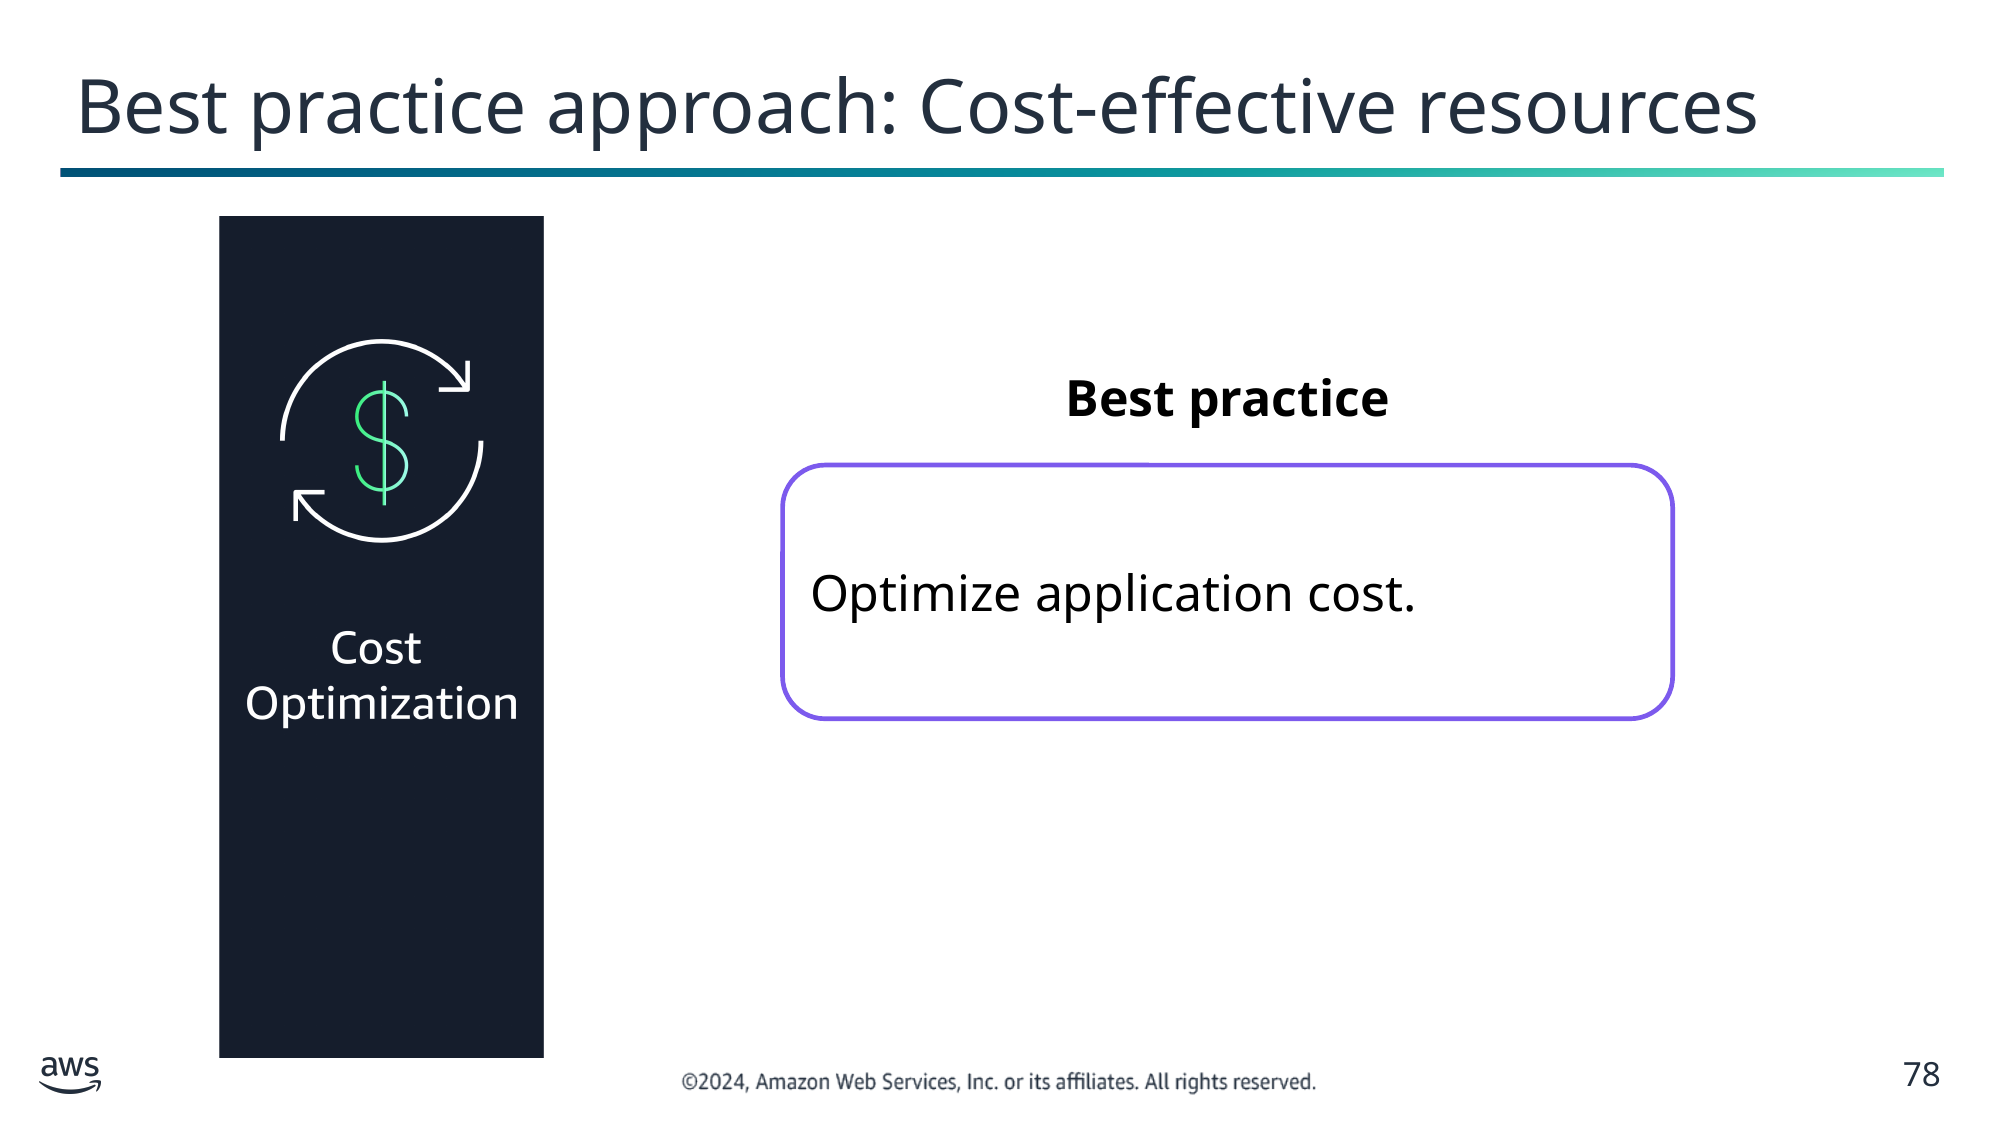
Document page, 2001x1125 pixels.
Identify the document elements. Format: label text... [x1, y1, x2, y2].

picture [39, 1057, 101, 1094]
picture [681, 170, 1944, 177]
text_box Best practice [987, 358, 1468, 434]
title Best practice approach: Cost-effective resources [60, 49, 1954, 170]
slide_number ‹#› [1861, 1057, 1941, 1095]
picture [621, 1061, 1378, 1105]
text_box Optimize application cost. [782, 465, 1673, 719]
picture [218, 216, 544, 1058]
